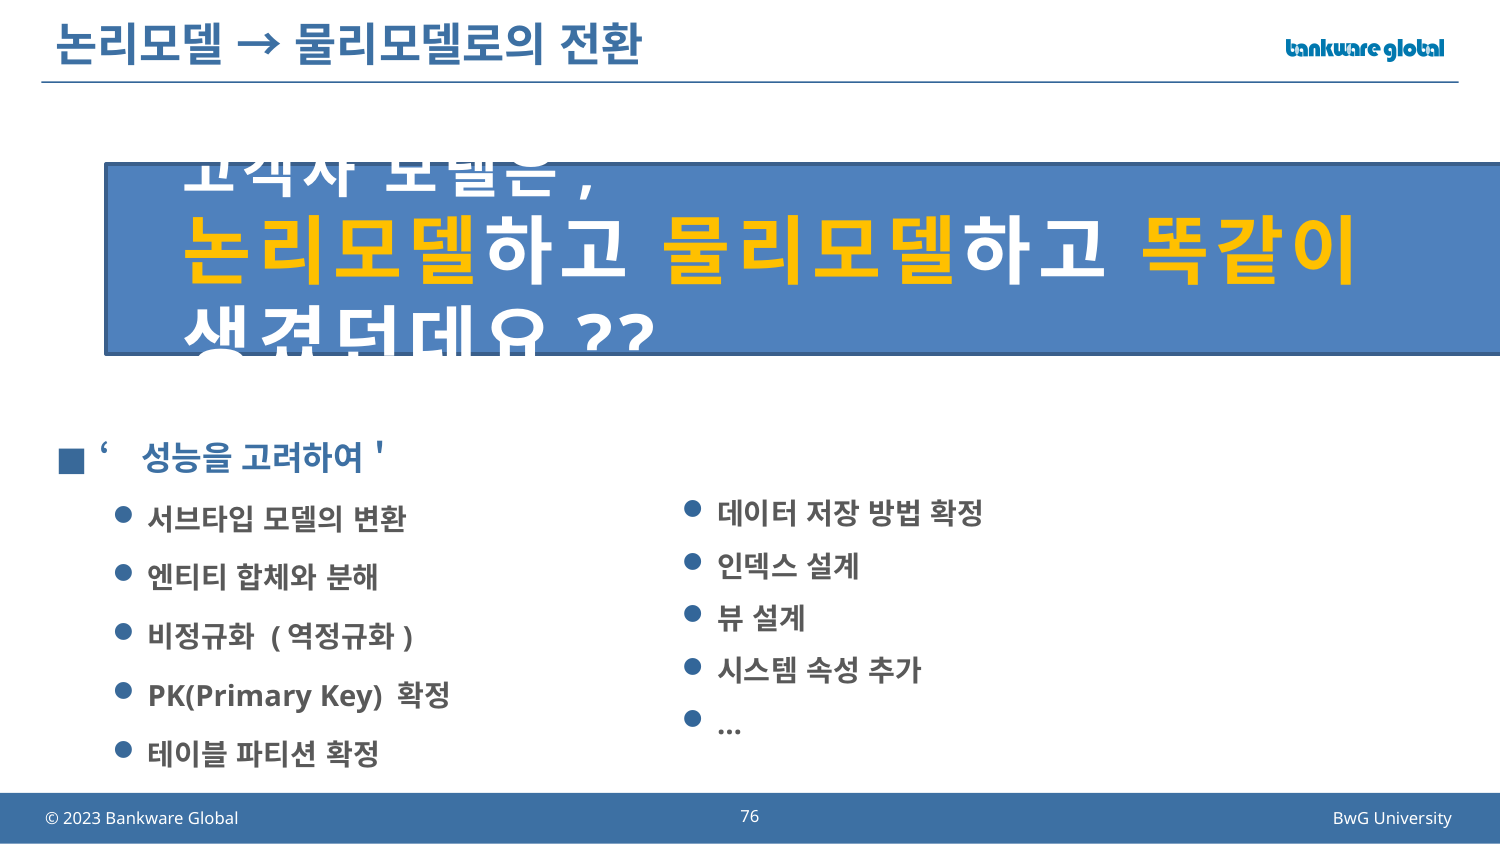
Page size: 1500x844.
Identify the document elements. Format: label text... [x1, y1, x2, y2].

text_box 고객사 모델은, 논리모델하고 물리모델하고 똑같이 생겼던데요?? [104, 162, 1500, 356]
list ‘성능을 고려하여＇ 서브타입 모델의 변환 엔티티 합체와 분해 비정규화 (역정규화) PK(Primary Key) 확정 테이블 파티션 확정 [40, 409, 1459, 765]
slide_number 76 [717, 799, 783, 836]
title 논리모델 → 물리모델로의 전환 [40, 17, 1459, 77]
